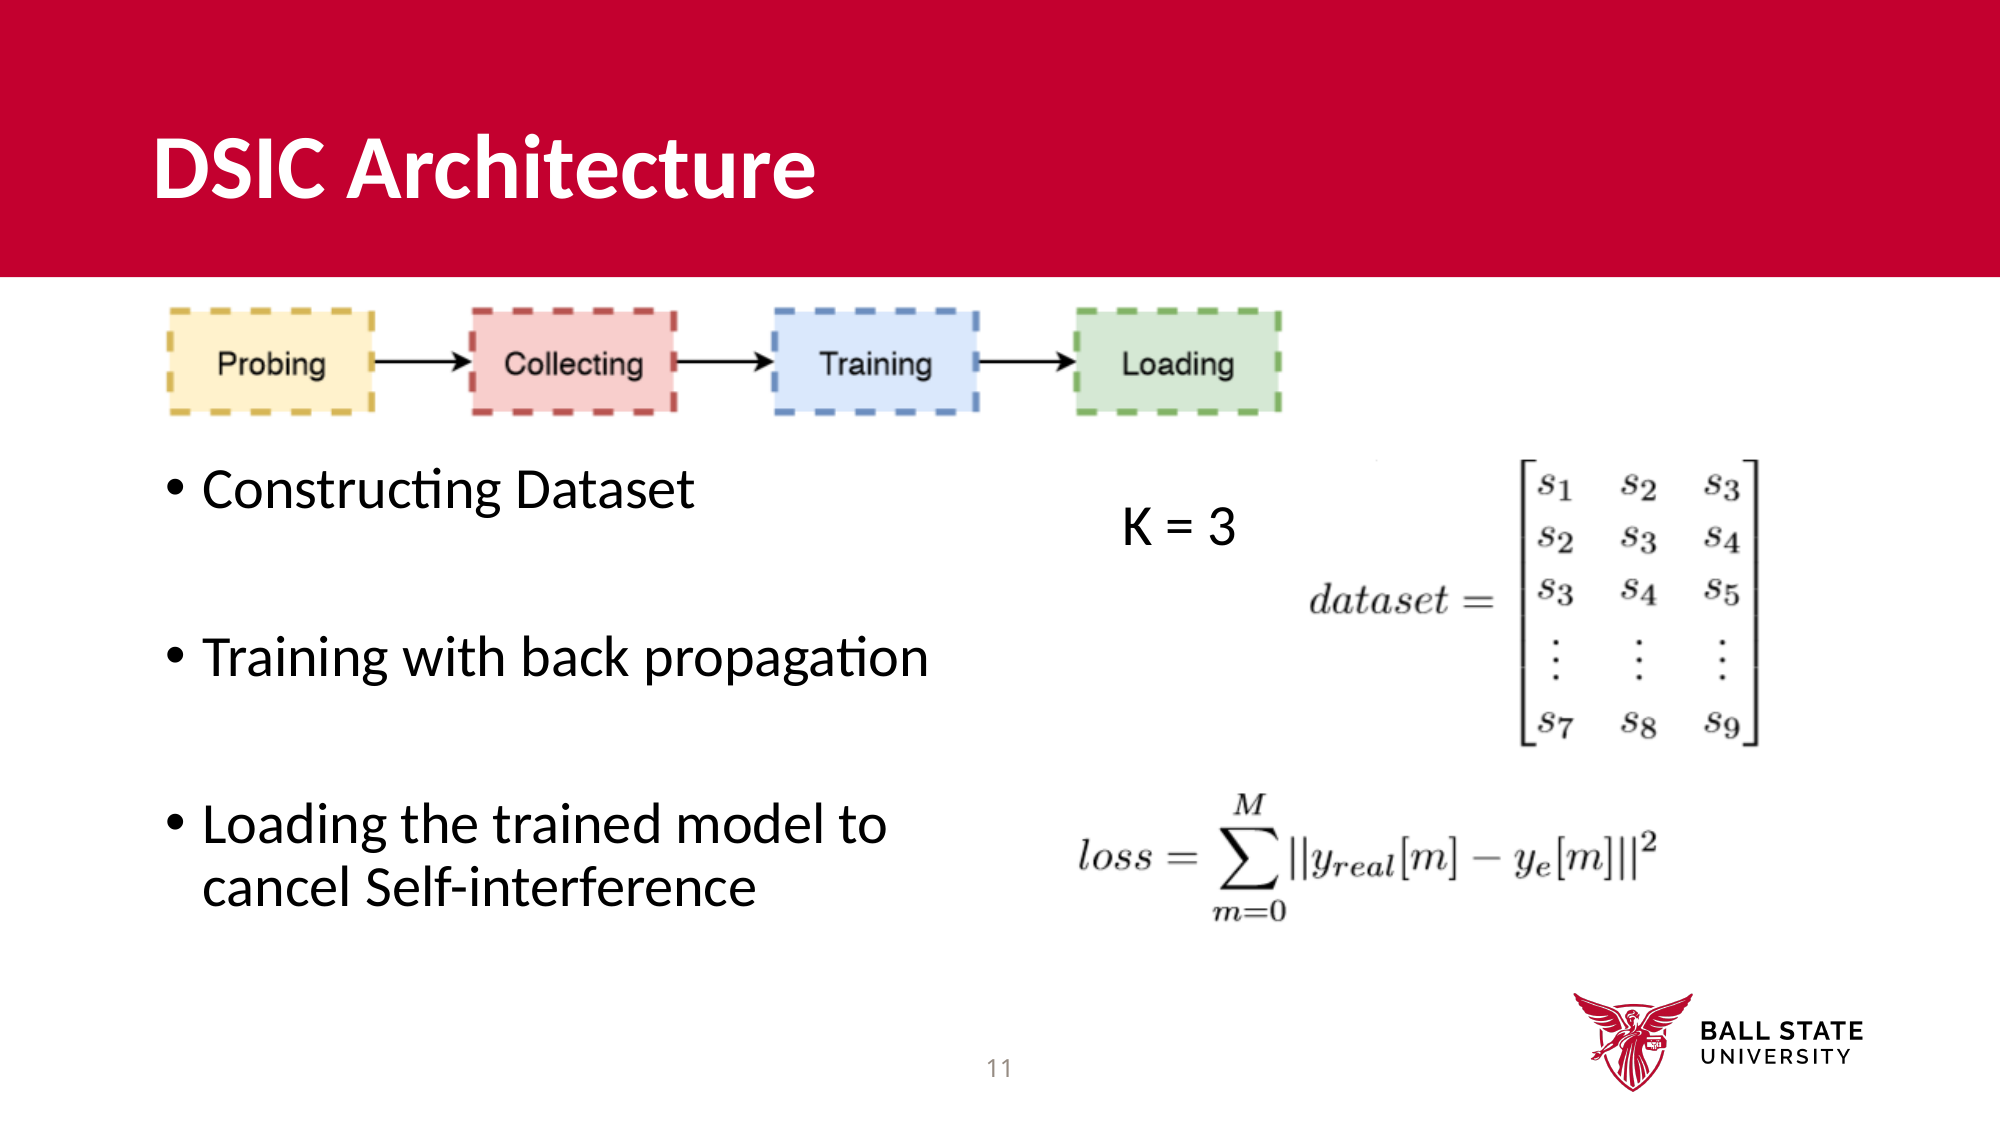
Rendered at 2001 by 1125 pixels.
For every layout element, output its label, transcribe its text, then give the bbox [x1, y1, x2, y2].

text_box K = 3 [1107, 479, 1301, 565]
text_box Constructing Dataset Training with back propagation Loading the trained model to cancel Self-interference [150, 450, 1000, 945]
slide_number 11 [774, 1039, 1225, 1100]
picture [1301, 449, 1789, 756]
title DSIC Architecture [137, 59, 1863, 278]
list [149, 287, 1302, 440]
picture [1075, 778, 1689, 945]
